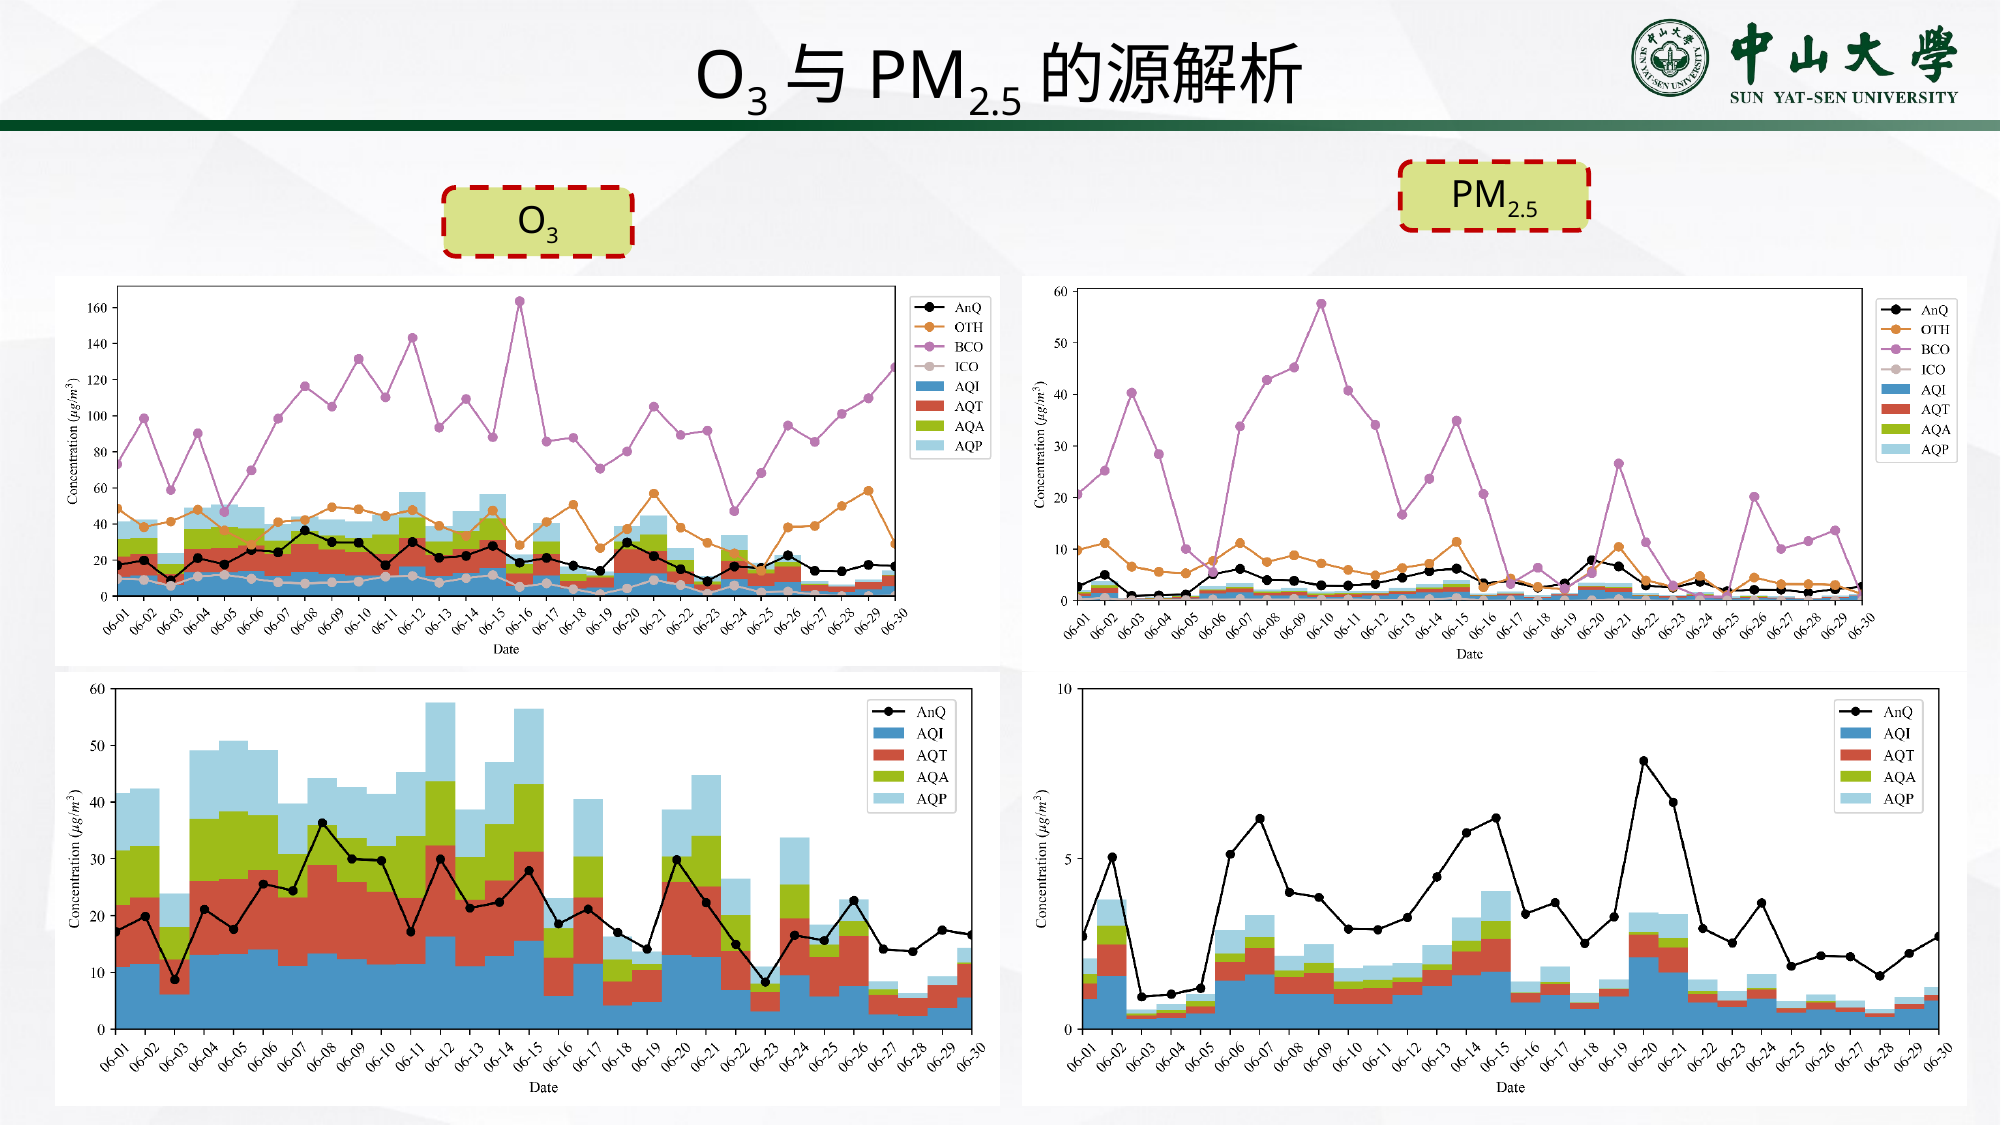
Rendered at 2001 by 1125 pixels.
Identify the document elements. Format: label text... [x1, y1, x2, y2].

text_box [0, 119, 2000, 132]
text_box O3与PM2.5的源解析 [320, 24, 1680, 131]
text_box PM2.5 [1399, 160, 1590, 232]
picture [0, 0, 2001, 1125]
text_box O3 [442, 186, 634, 258]
